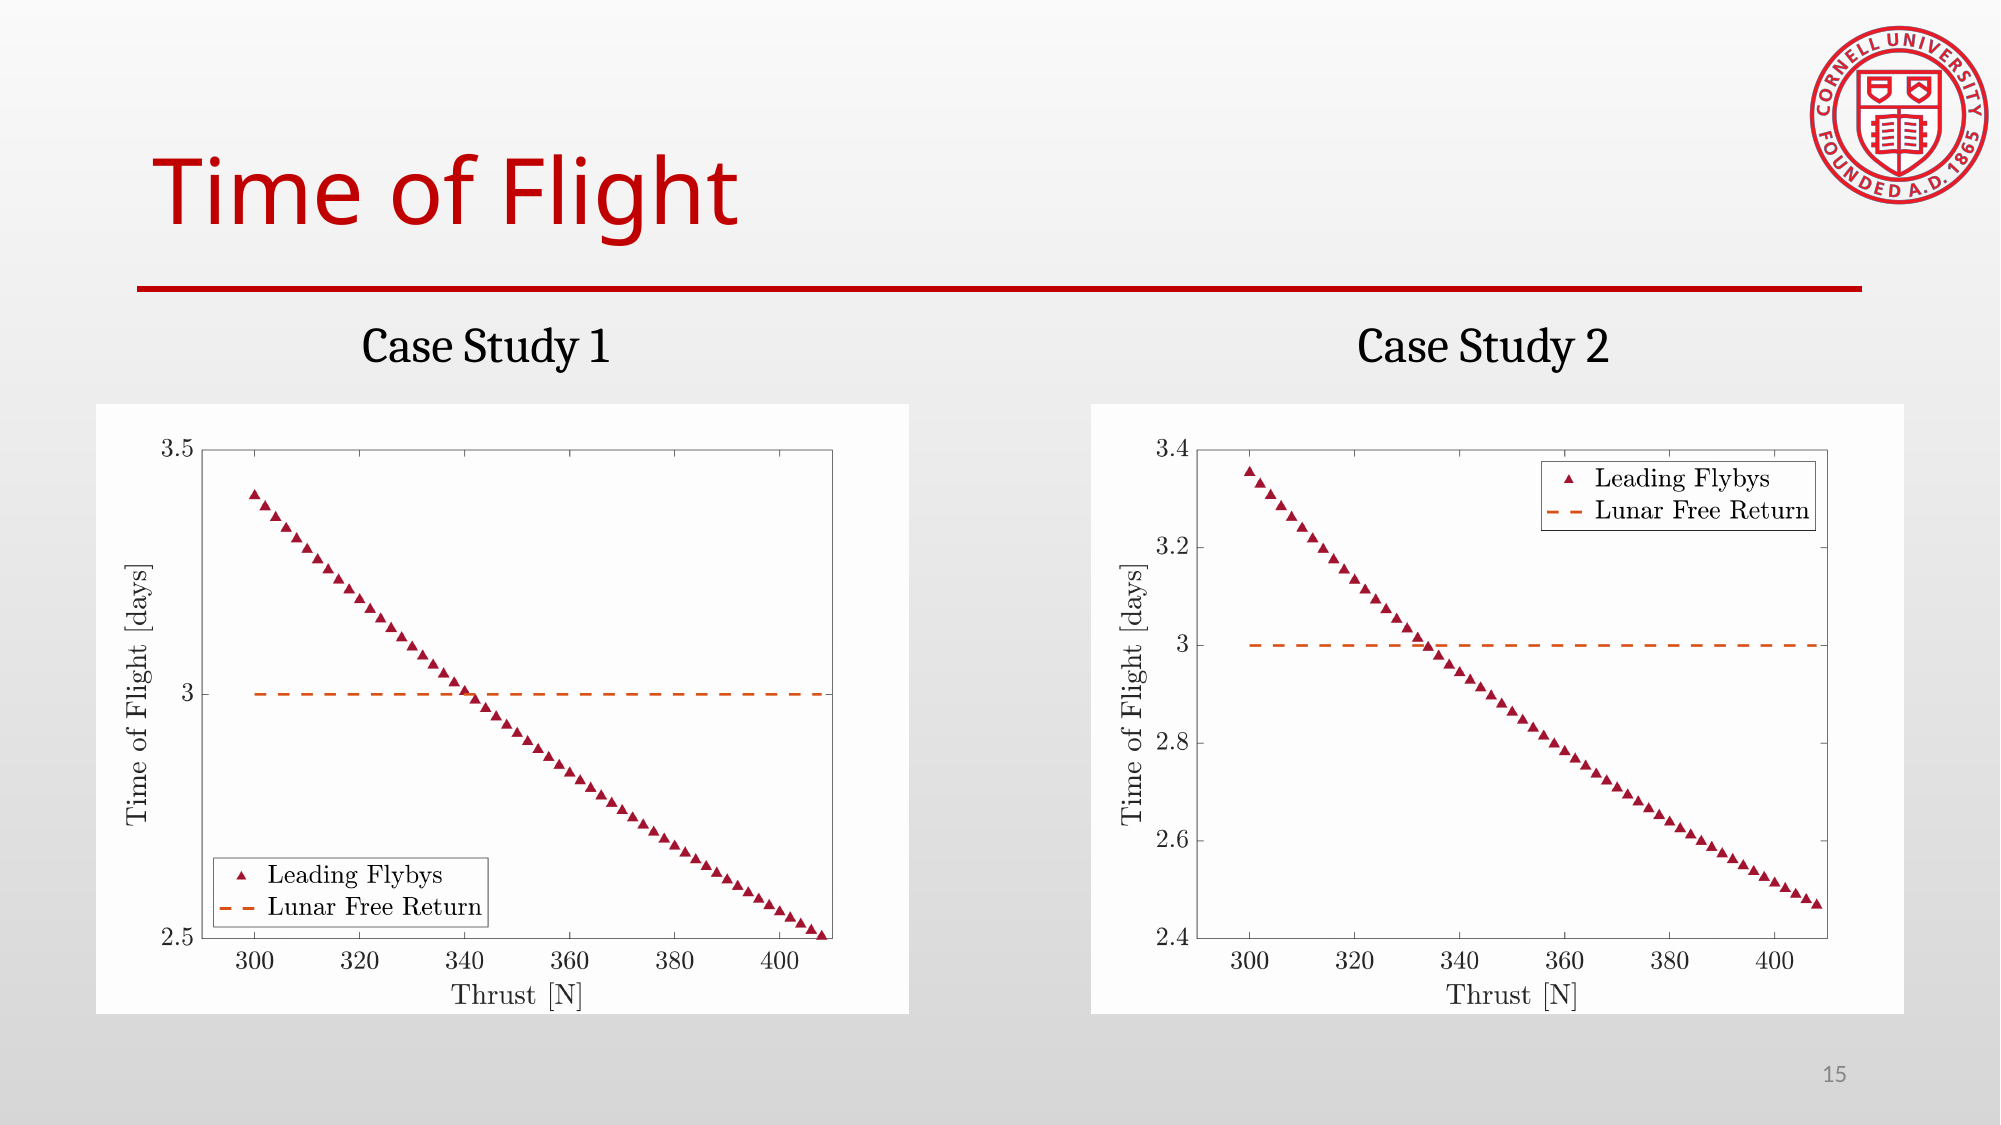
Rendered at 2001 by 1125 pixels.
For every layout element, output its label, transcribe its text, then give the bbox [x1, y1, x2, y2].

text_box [95, 304, 1905, 1014]
slide_number 15 [1412, 1042, 1863, 1103]
picture [1797, 22, 2000, 209]
title Time of Flight [137, 111, 975, 278]
